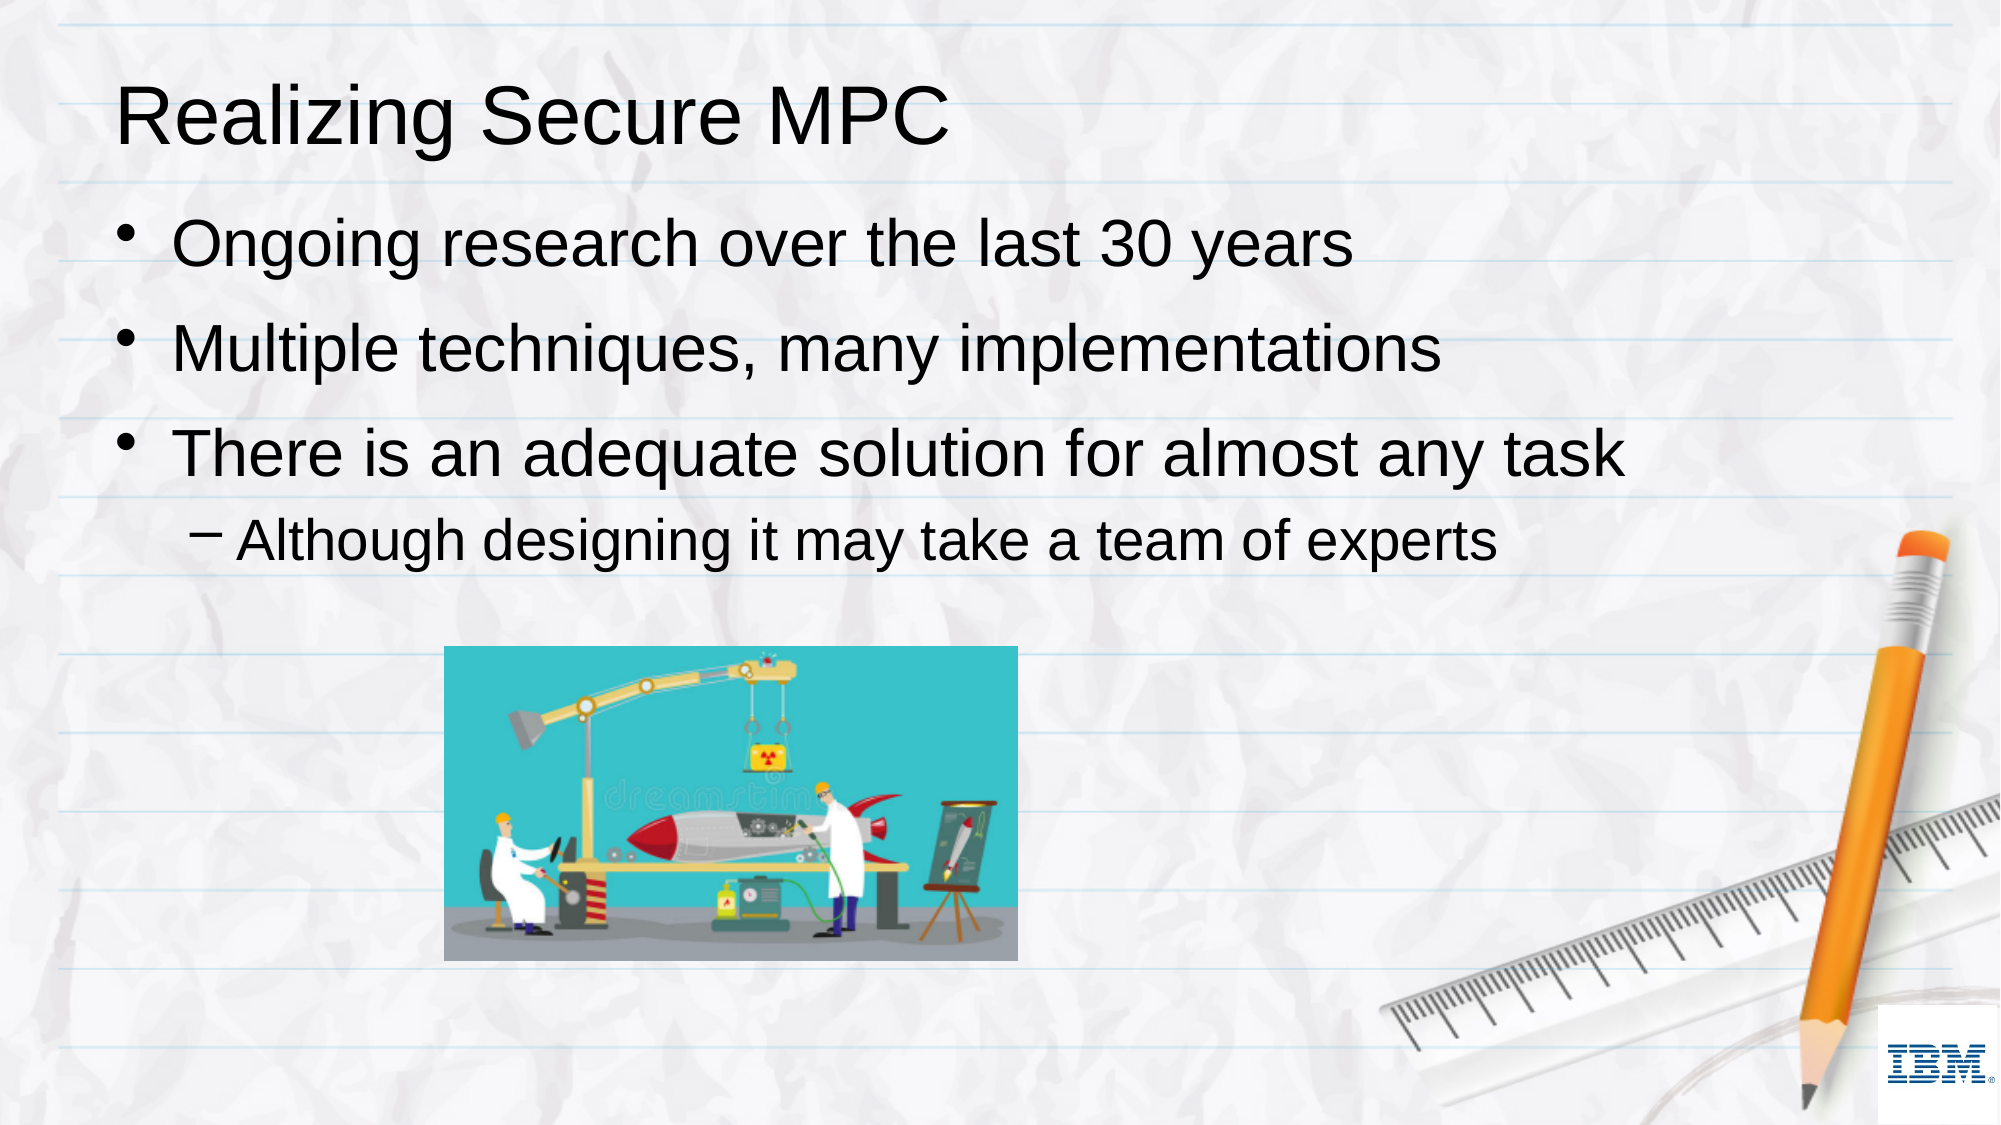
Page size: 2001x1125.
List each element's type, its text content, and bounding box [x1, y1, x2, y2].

list Ongoing research over the last 30 years Multiple techniques, many implementations There is an adequate solution for almost any task Although designing it may take a team of experts [99, 192, 1901, 1006]
picture [0, 0, 2001, 1125]
title Realizing Secure MPC [99, 44, 1901, 178]
